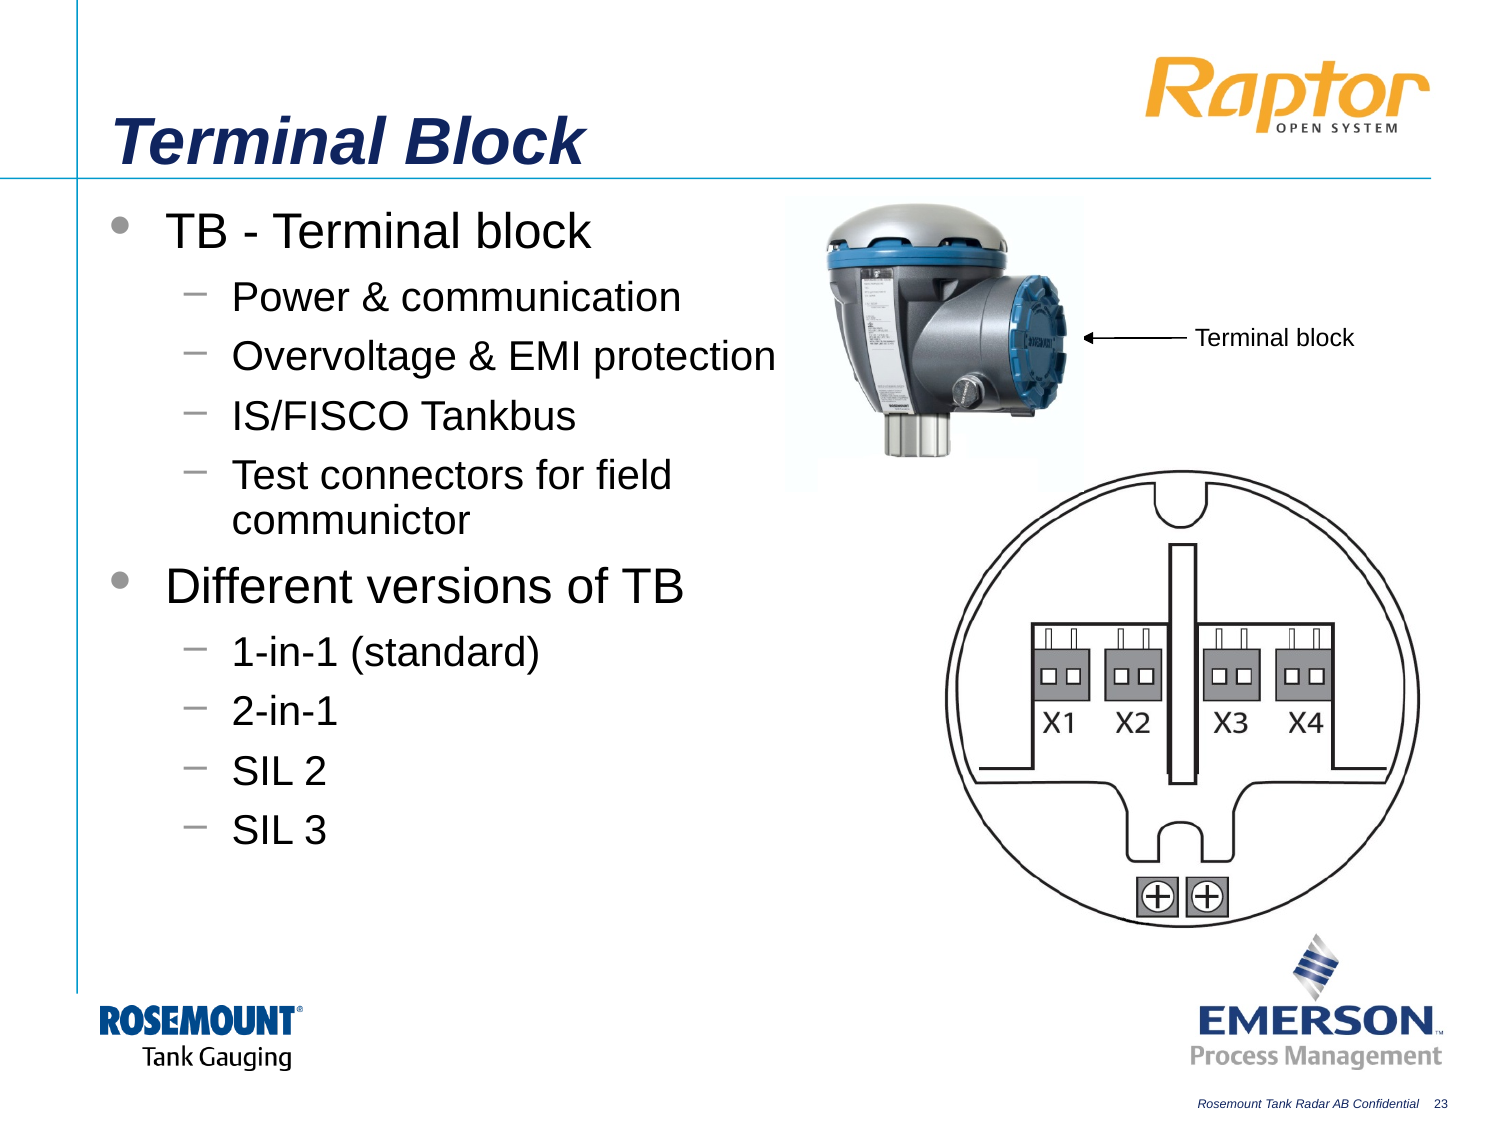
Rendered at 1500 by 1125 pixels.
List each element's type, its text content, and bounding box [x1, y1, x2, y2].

text_box Terminal block [1180, 314, 1376, 359]
title Terminal Block [95, 66, 1342, 186]
picture [785, 196, 1084, 492]
list TB - Terminal block Power & communication Overvoltage & EMI protection IS/FISCO Tankbus Test connectors for field communictor Different versions of TB 1-in-1 (standard) 2-in-1 SIL 2 SIL 3 [93, 197, 915, 997]
picture [1139, 54, 1436, 135]
slide_number 23 [1412, 1095, 1449, 1109]
picture [1173, 905, 1461, 1098]
picture [100, 1005, 303, 1071]
text_box [1088, 331, 1187, 345]
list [944, 467, 1424, 929]
